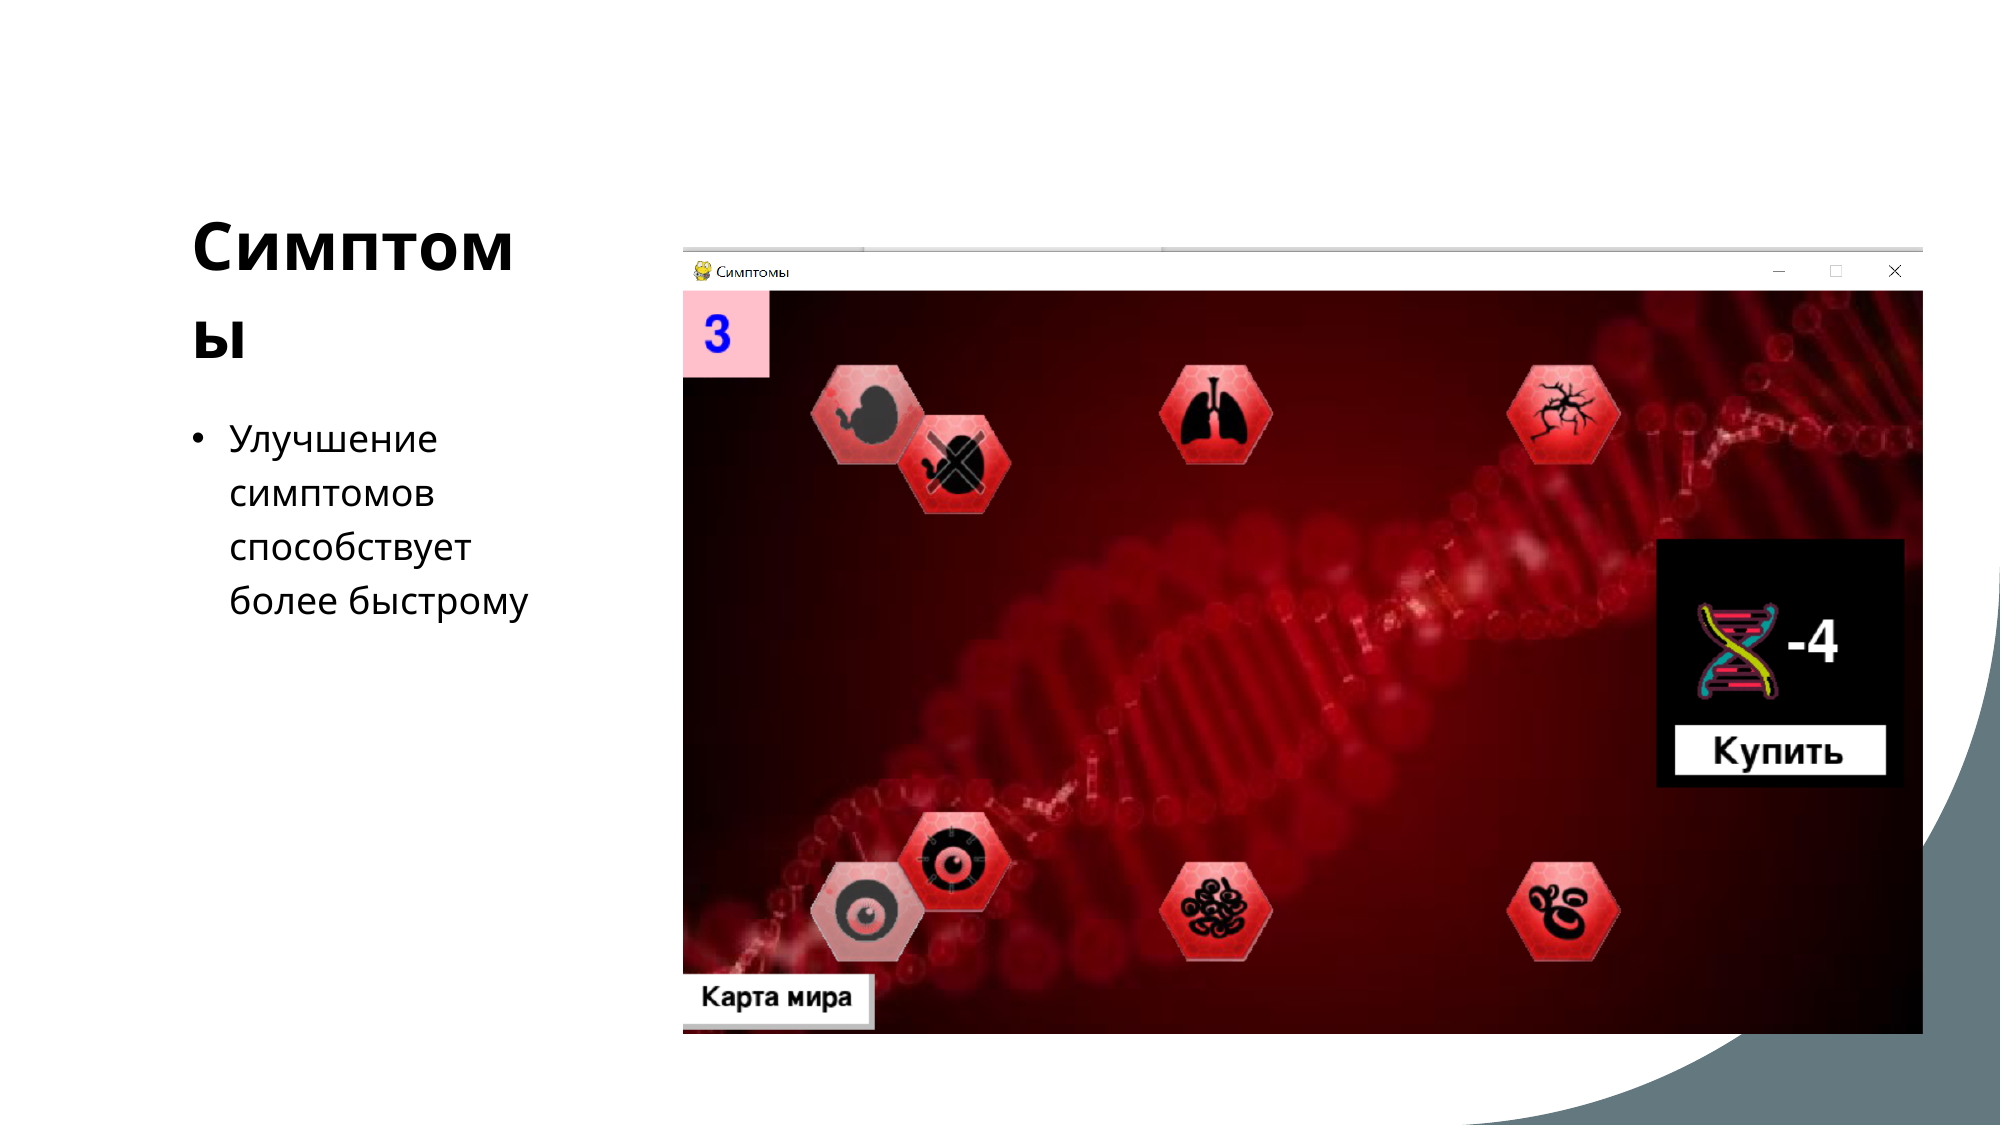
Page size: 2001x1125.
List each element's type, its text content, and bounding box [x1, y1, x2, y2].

title Симптомы [176, 118, 573, 380]
picture [683, 247, 1923, 1034]
list Улучшение симптомов способствует более быстрому [176, 398, 573, 961]
